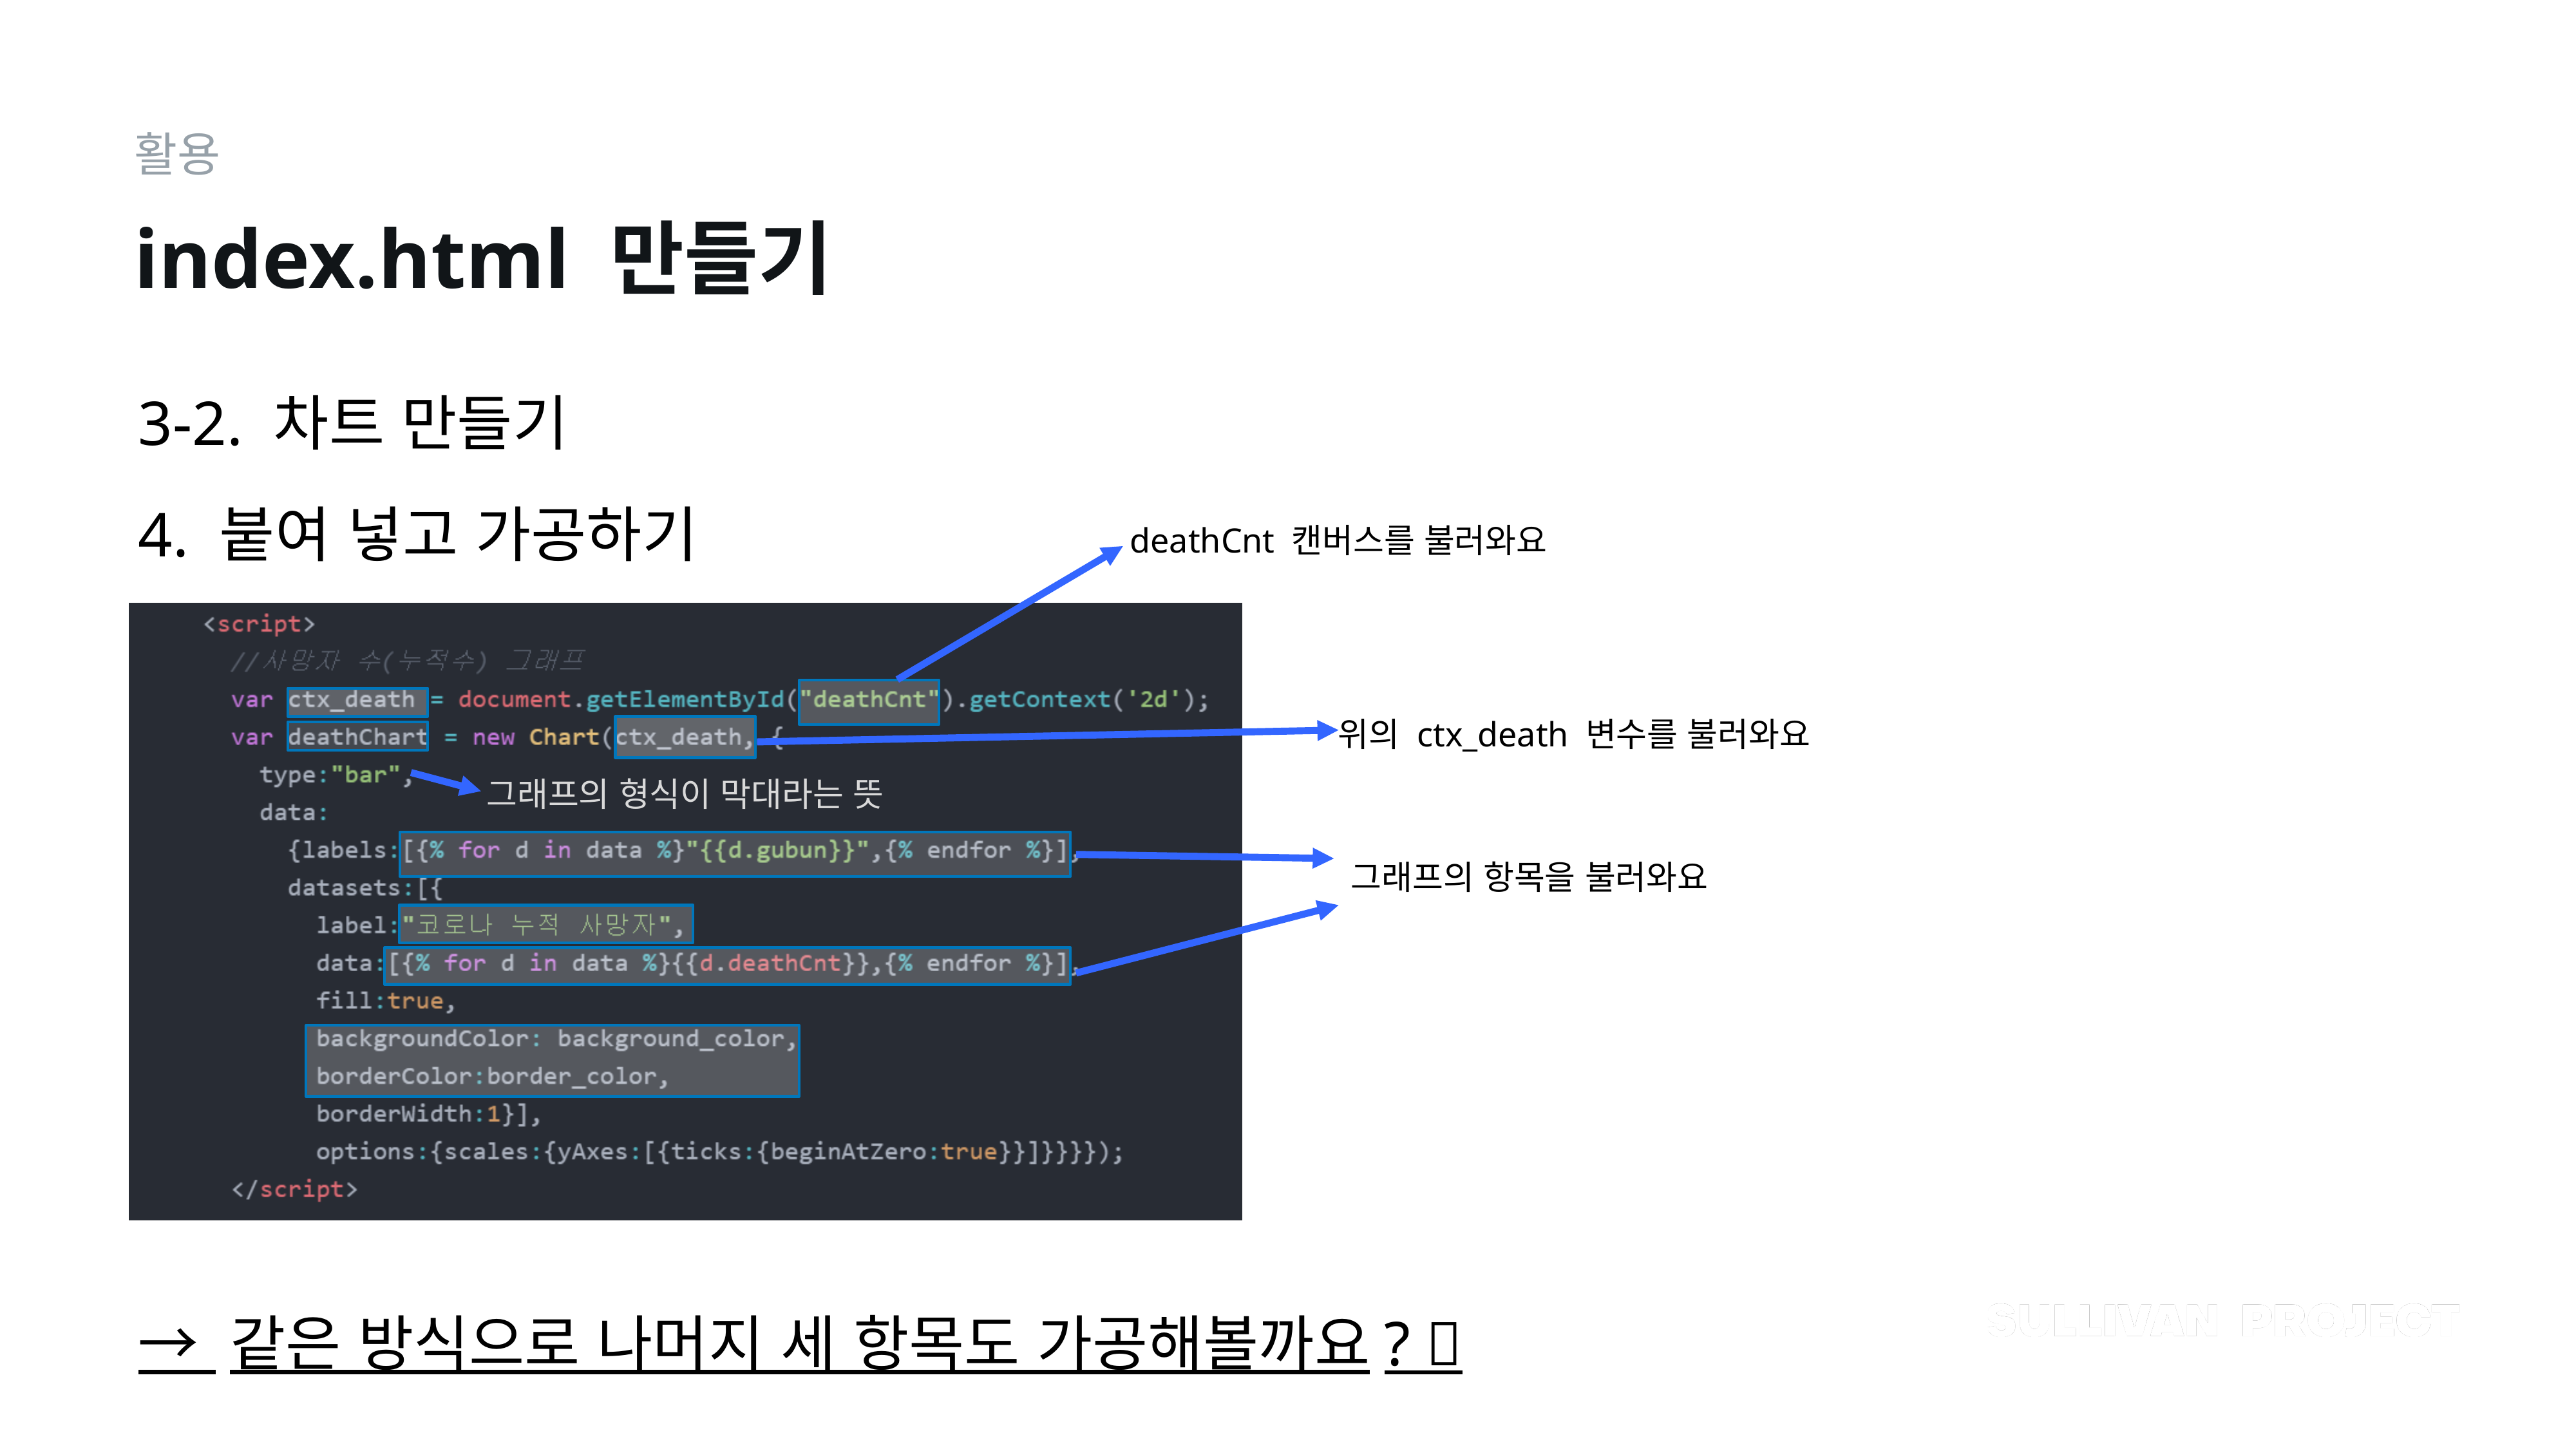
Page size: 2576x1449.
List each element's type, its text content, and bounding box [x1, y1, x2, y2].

text_box → 같은 방식으로 나머지 세 항목도 가공해볼까요? 🙌 [128, 1264, 1802, 1383]
text_box 위의 ctx_death 변수를 불러와요 [1329, 708, 1820, 759]
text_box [1075, 854, 1334, 859]
text_box 활용 [128, 119, 694, 187]
picture [1987, 1297, 2465, 1338]
text_box 4. 붙여 넣고 가공하기 [129, 491, 1942, 574]
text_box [410, 772, 482, 791]
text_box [1075, 905, 1339, 974]
picture [128, 602, 1242, 1221]
text_box 3-2. 차트 만들기 [129, 380, 1942, 462]
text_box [897, 545, 1123, 680]
text_box 그래프의 항목을 불러와요 [1341, 851, 1727, 902]
text_box index.html 만들기 [129, 202, 1242, 310]
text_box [757, 730, 1339, 743]
text_box deathCnt 캔버스를 불러와요 [1120, 515, 1557, 565]
